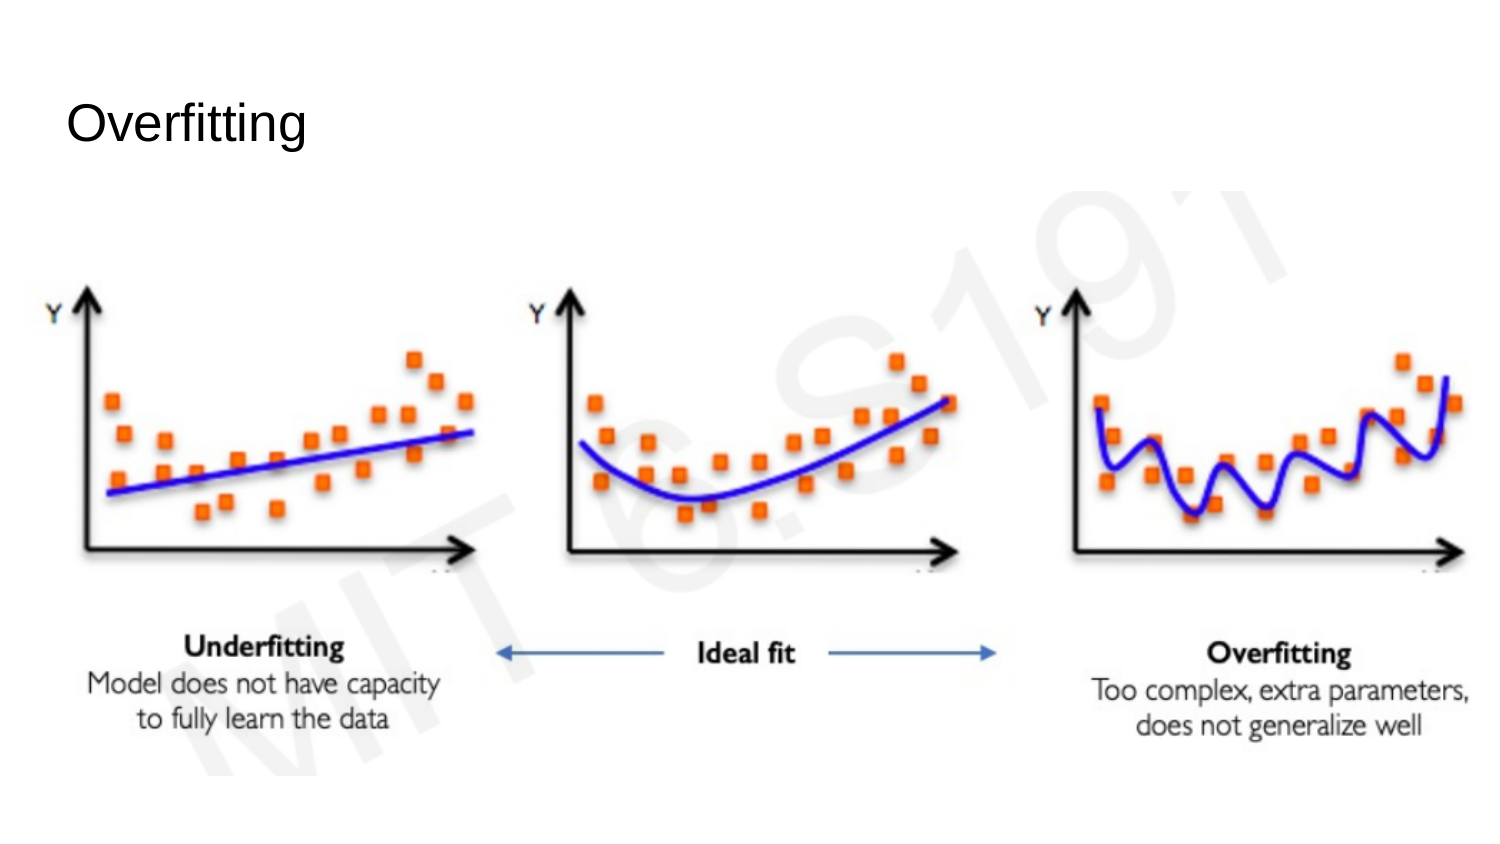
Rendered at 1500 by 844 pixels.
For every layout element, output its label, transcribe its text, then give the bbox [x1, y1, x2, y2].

picture [24, 191, 1476, 777]
title Overfitting [51, 72, 1449, 167]
